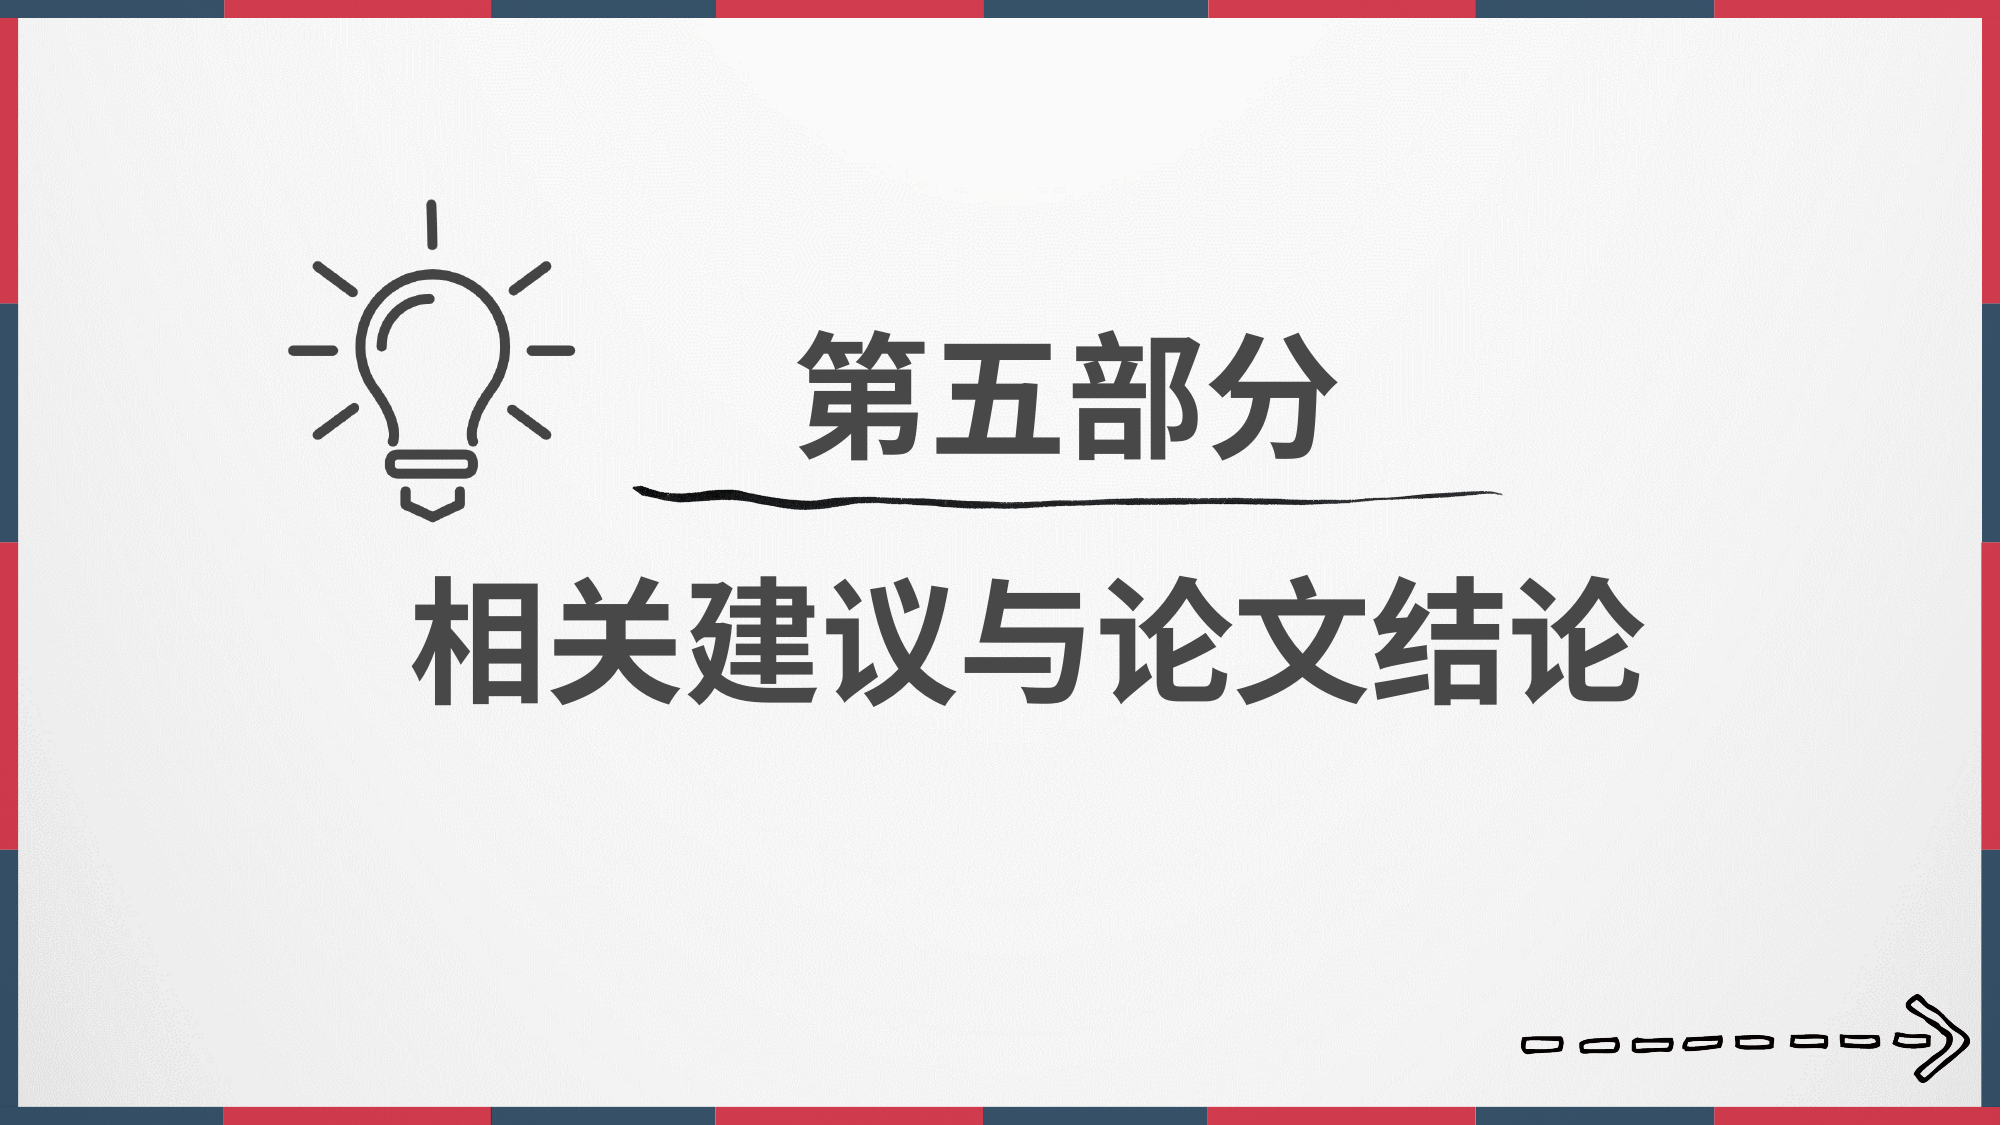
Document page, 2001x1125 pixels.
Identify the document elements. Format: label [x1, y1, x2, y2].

picture [632, 485, 1503, 510]
text_box [0, 0, 2000, 1125]
